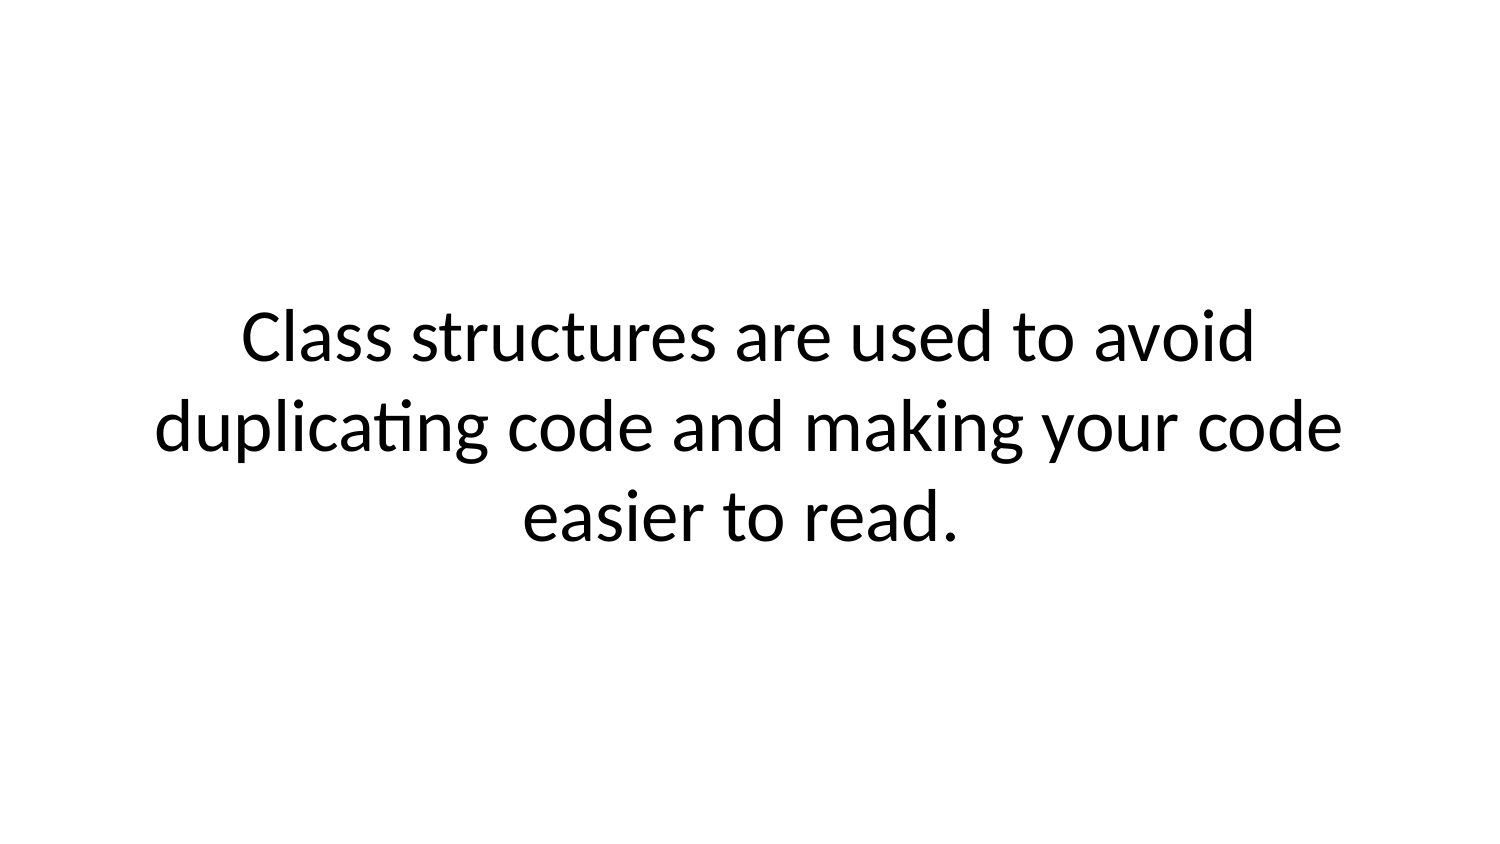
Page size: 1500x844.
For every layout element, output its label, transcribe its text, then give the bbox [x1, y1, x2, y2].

title Class structures are used to avoid duplicating code and making your code easier to read. [51, 352, 1449, 491]
